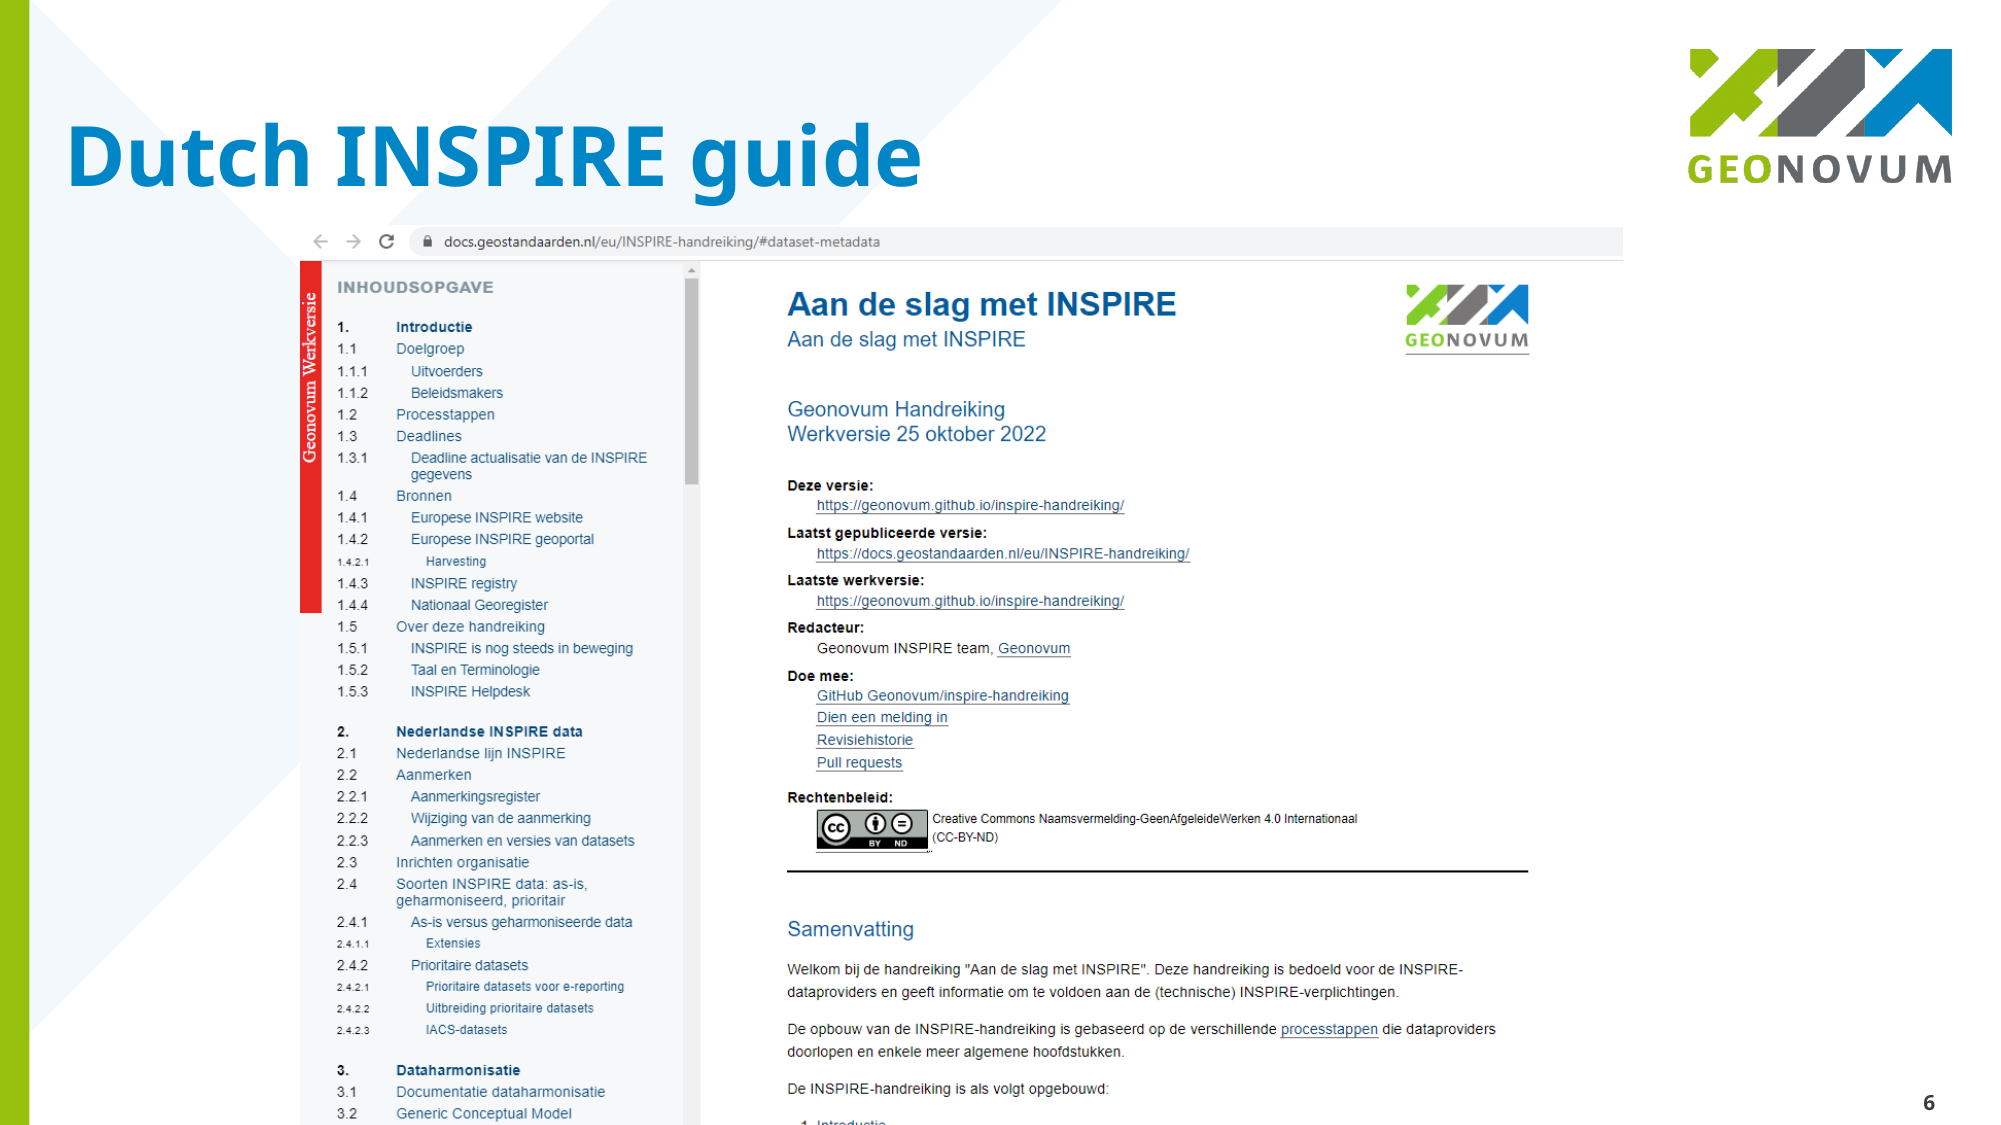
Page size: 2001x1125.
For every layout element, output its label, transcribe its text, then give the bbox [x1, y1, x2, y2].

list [299, 225, 1623, 1125]
title Dutch INSPIRE guide [49, 0, 1654, 210]
slide_number 6 [1824, 1088, 1951, 1120]
picture [1686, 49, 1955, 186]
